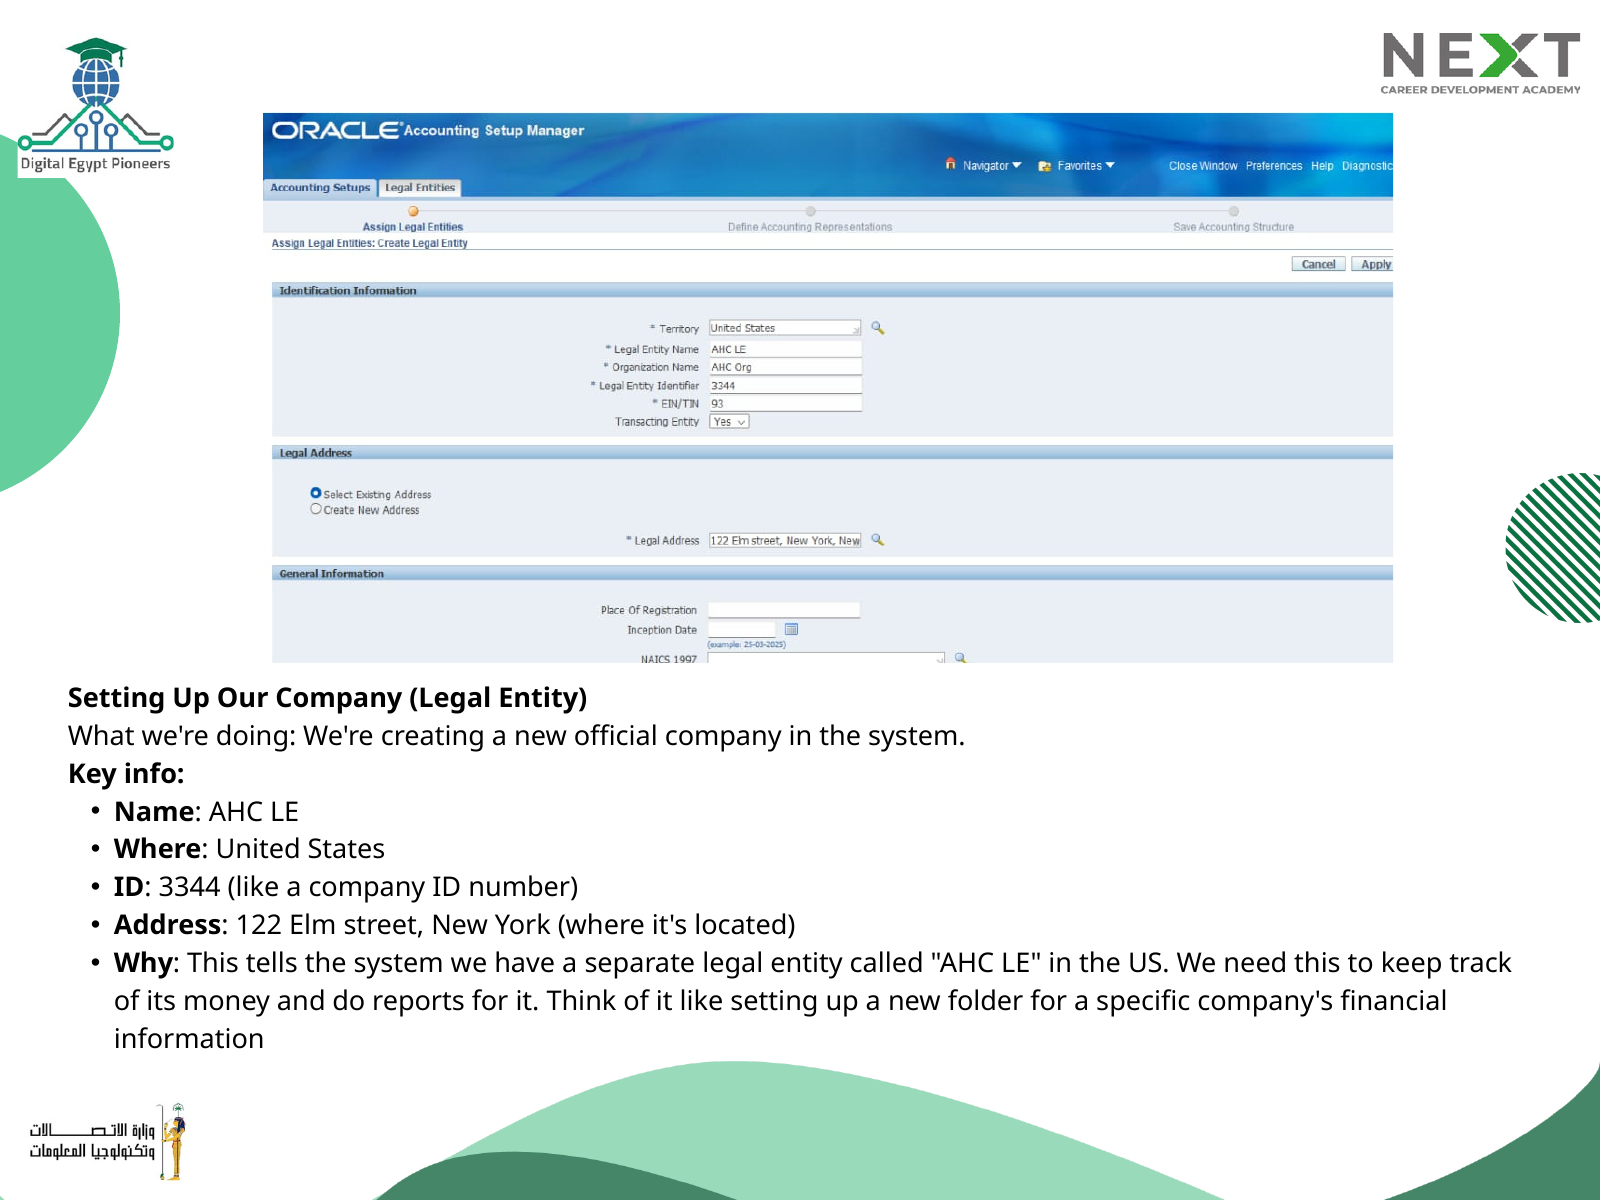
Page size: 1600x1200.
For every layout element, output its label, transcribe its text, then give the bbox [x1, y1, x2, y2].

text_box [17, 33, 174, 178]
text_box Setting Up Our Company (Legal Entity) What we're doing: We're creating a new official company in the system. Key info: Name: AHC LE Where: United States ID: 3344 (like a company ID number) Address: 122 Elm street, New York (where it's located) Why: This tells the system we have a separate legal entity called "AHC LE" in the US. We need this to keep track of its money and do reports for it. Think of it like setting up a new folder for a specific company's financial information [67, 674, 1533, 1054]
text_box [17, 1100, 196, 1181]
text_box [1505, 473, 1600, 623]
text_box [0, 119, 121, 507]
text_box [262, 112, 1394, 663]
text_box [0, 1037, 1600, 1200]
text_box [1377, 33, 1581, 97]
